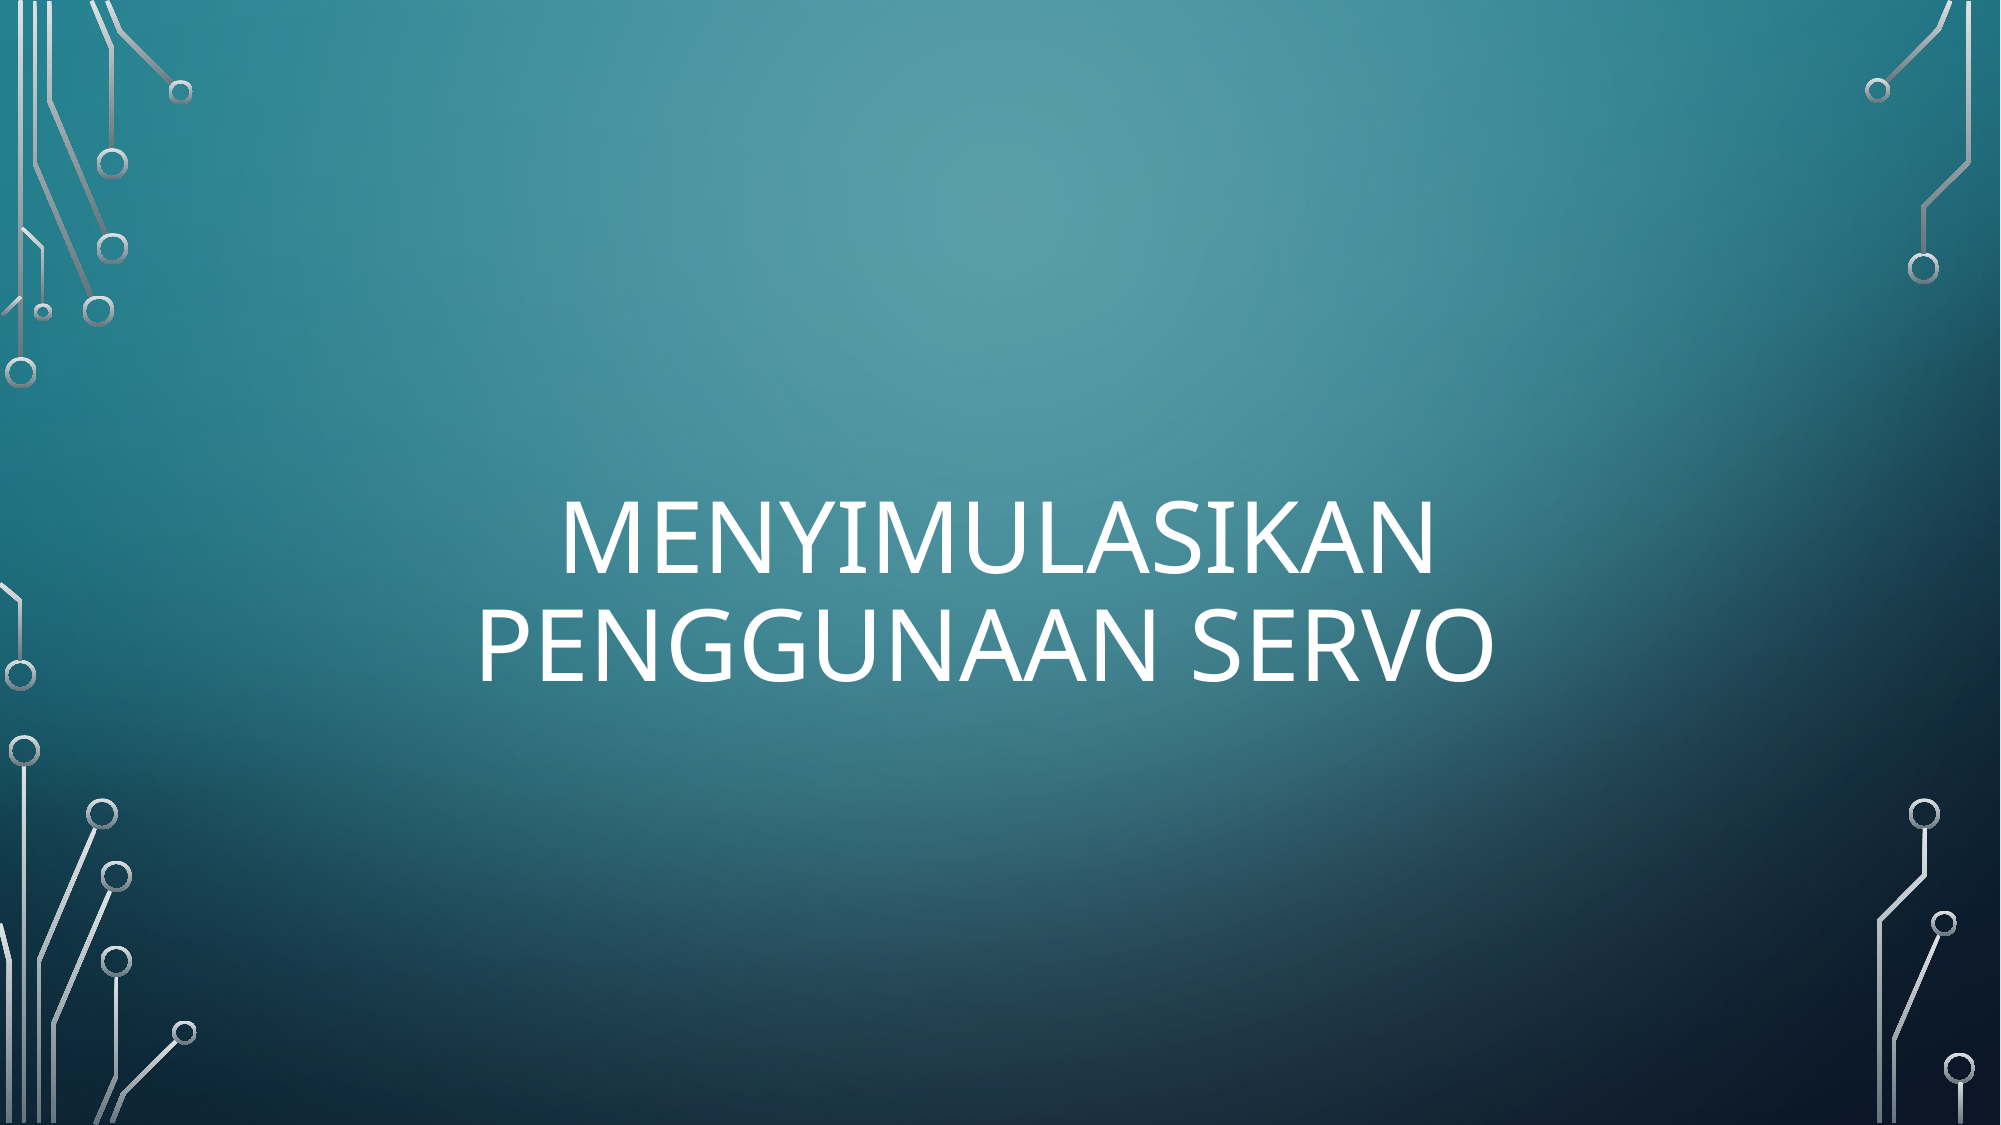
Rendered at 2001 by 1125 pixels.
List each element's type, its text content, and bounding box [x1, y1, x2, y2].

title MENYIMULASIKAN PENGGUNAAN SERVO [187, 101, 1813, 1089]
